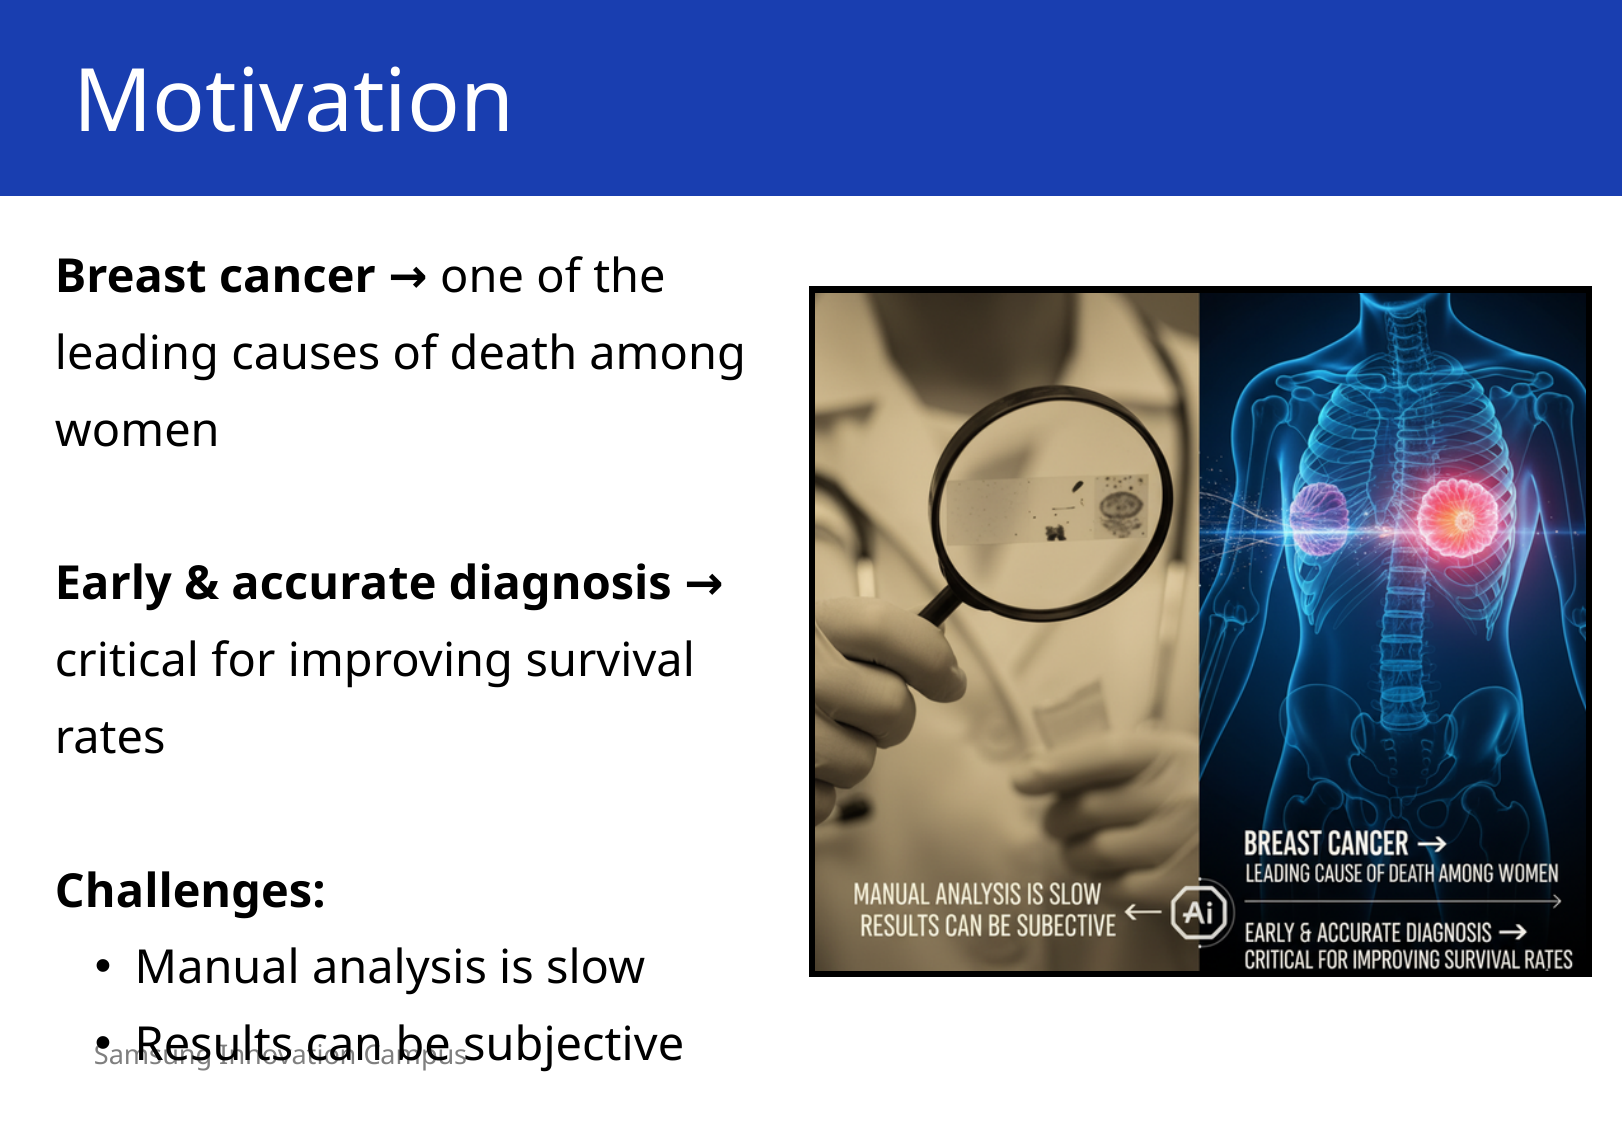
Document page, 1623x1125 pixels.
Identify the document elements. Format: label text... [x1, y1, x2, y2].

text_box [811, 289, 1590, 975]
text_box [0, 0, 1623, 197]
text_box Breast cancer → one of the leading causes of death among women Early & accurate diagnosis → critical for improving survival rates Challenges: Manual analysis is slow Results can be subjective [54, 225, 811, 1125]
